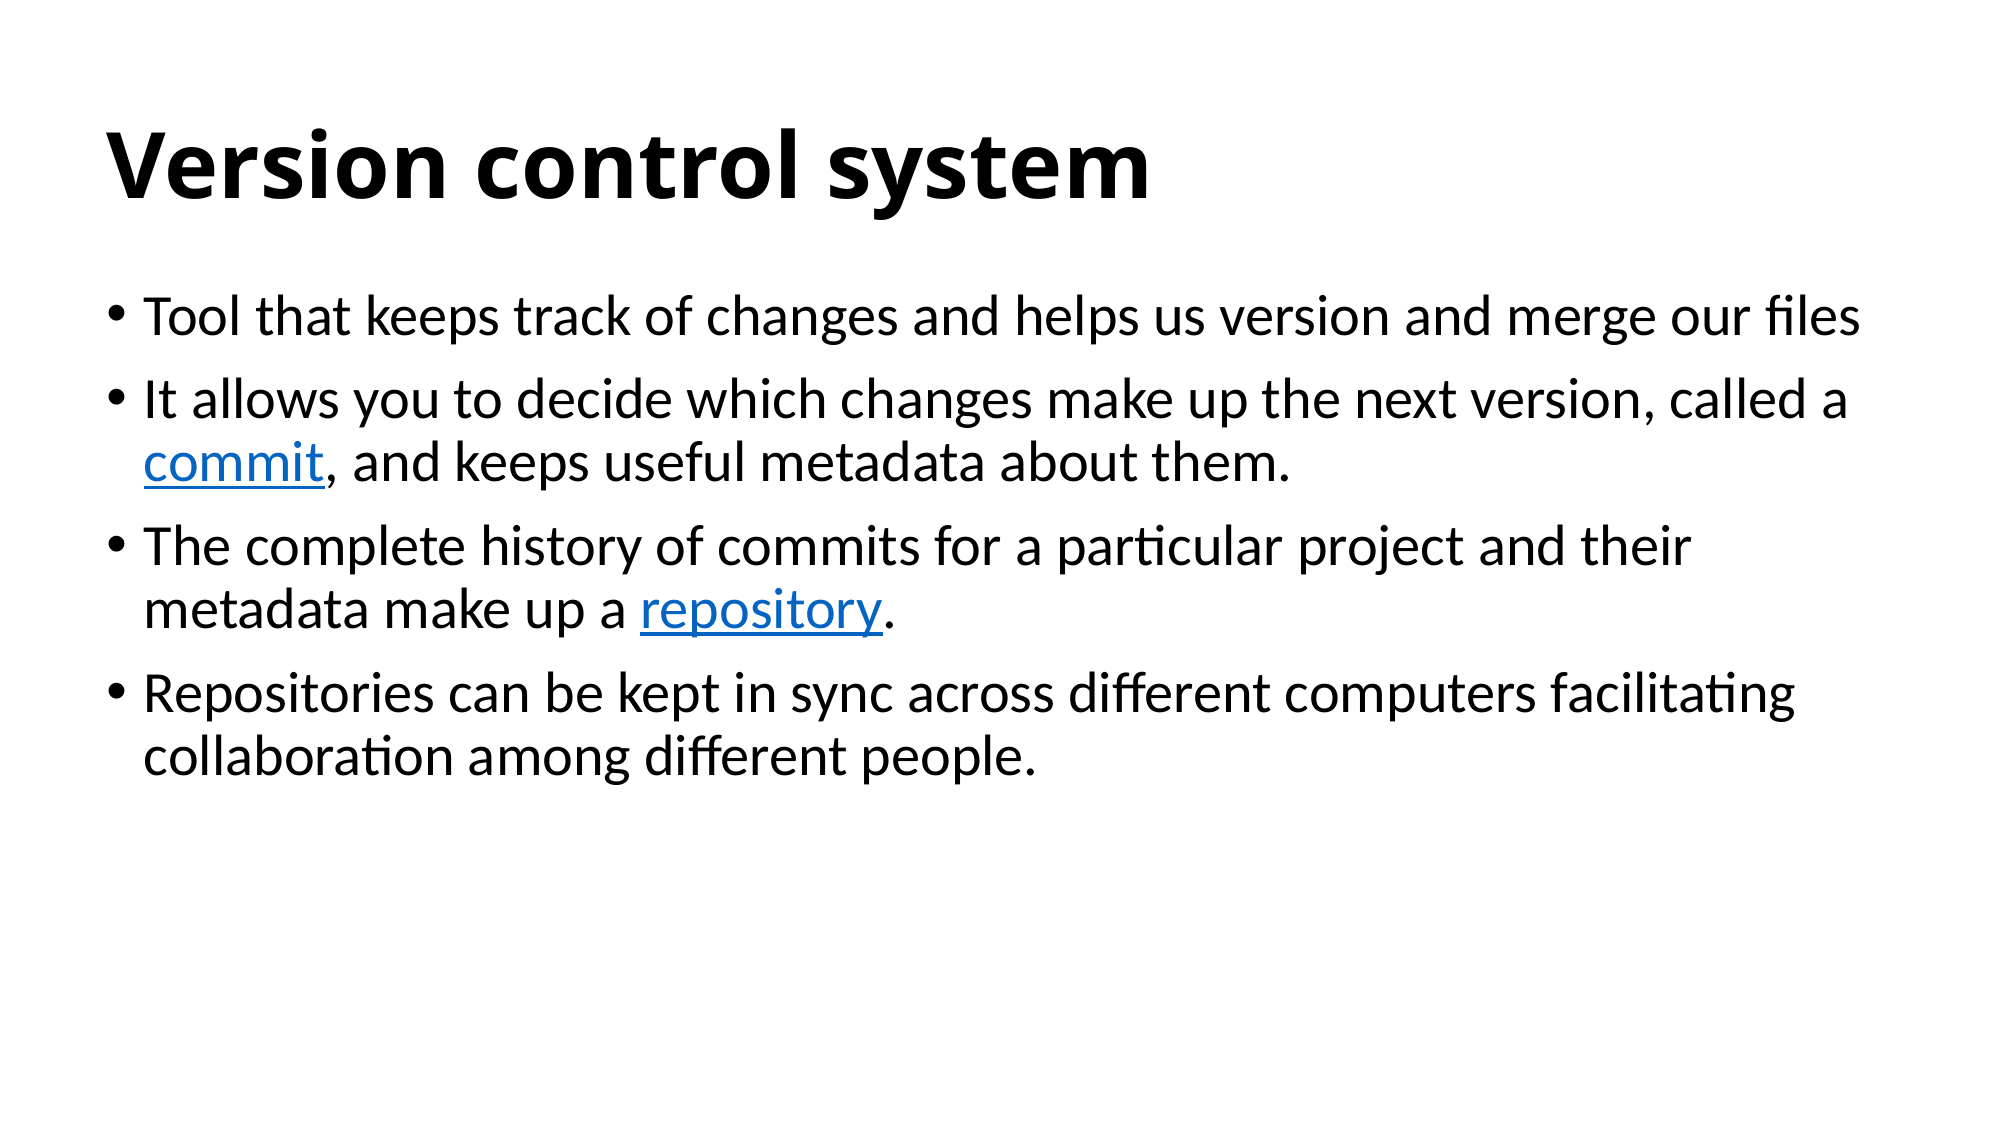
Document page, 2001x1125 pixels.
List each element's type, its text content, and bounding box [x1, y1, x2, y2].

list Tool that keeps track of changes and helps us version and merge our files It allows you to decide which changes make up the next version, called a commit, and keeps useful metadata about them. The complete history of commits for a particular project and their metadata make up a repository. Repositories can be kept in sync across different computers facilitating collaboration among different people. [91, 277, 1909, 992]
title Version control system [91, 59, 1863, 277]
